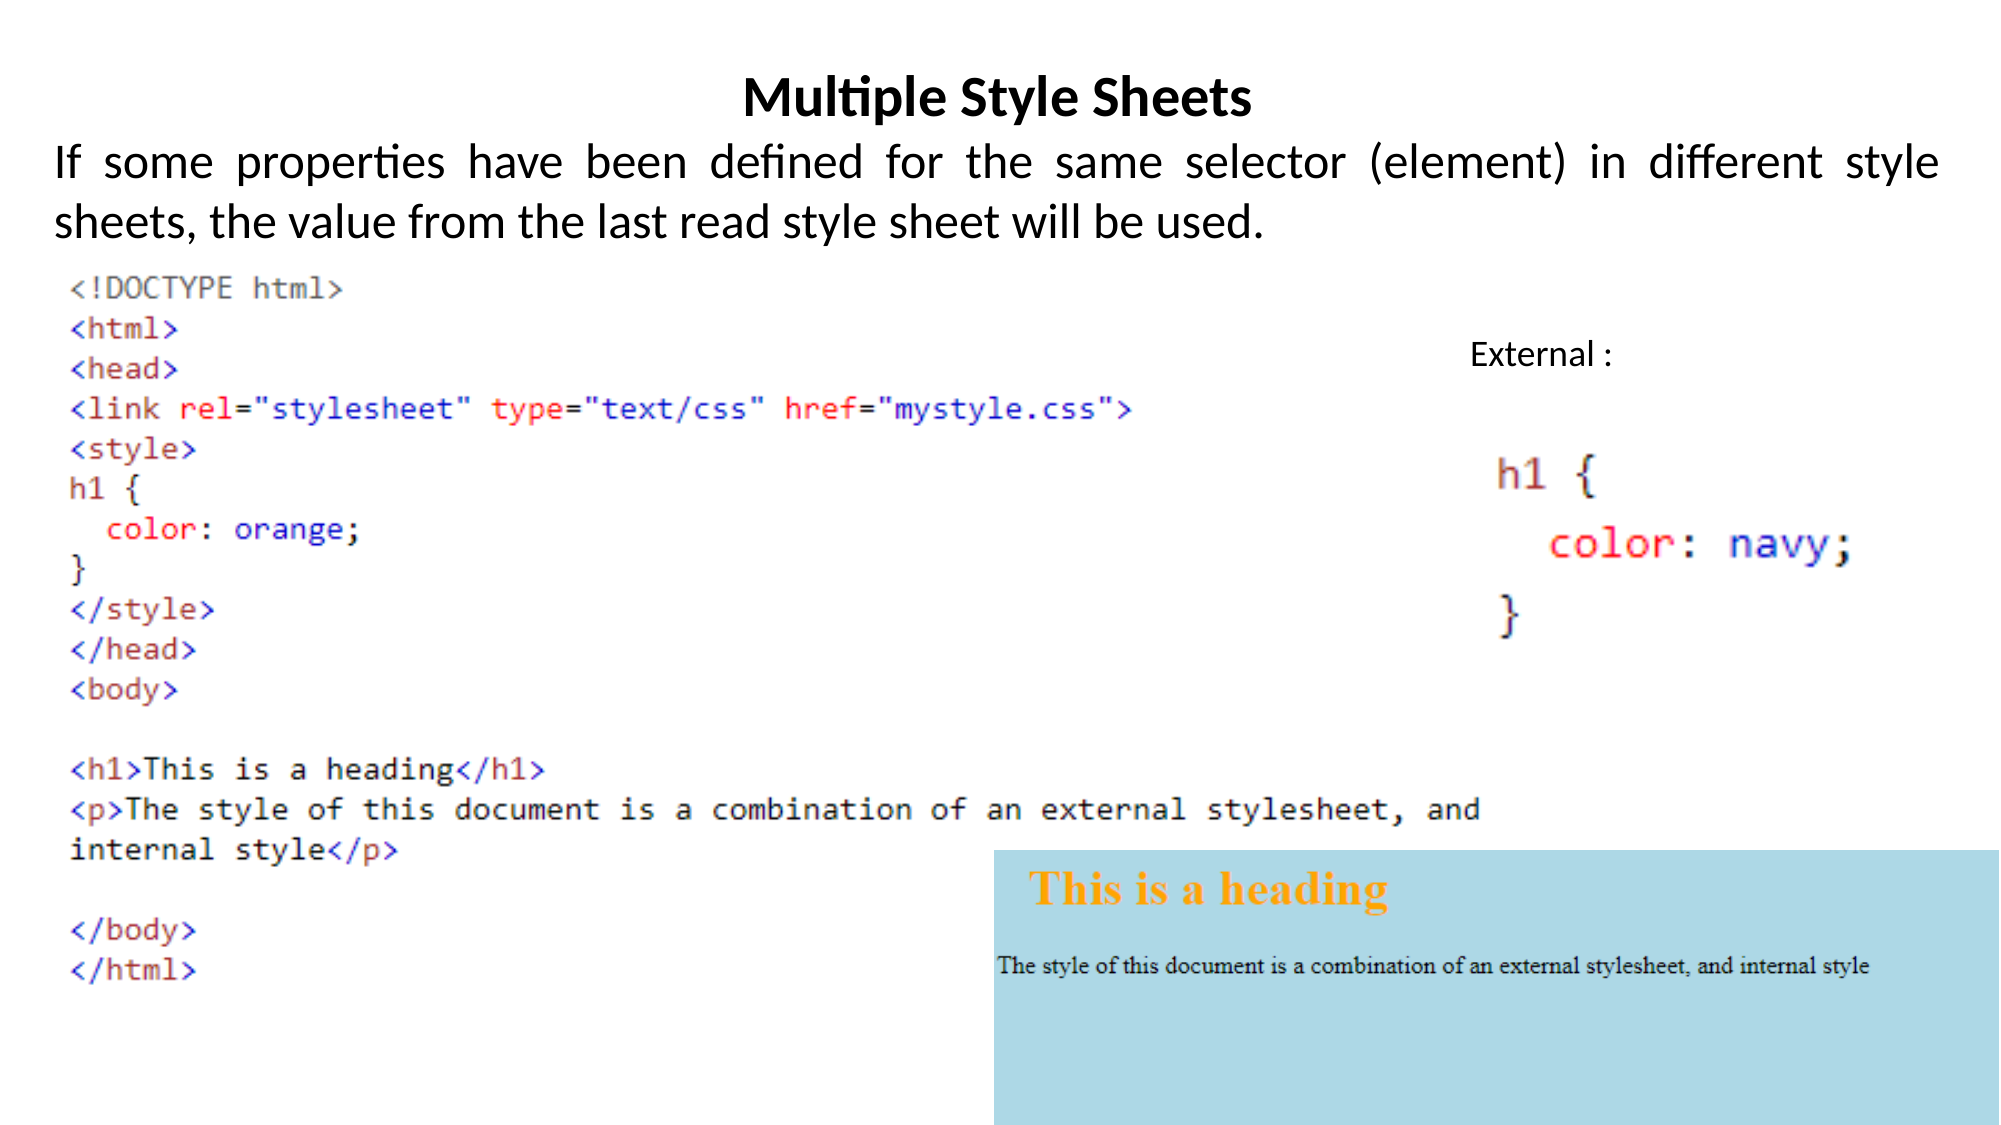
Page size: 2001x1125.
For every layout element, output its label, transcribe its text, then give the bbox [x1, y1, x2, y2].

text_box External : [1497, 321, 1629, 381]
text_box Multiple Style Sheets If some properties have been defined for the same selector (element) in different style sheets, the value from the last read style sheet will be used. [39, 51, 1957, 256]
picture [65, 259, 1999, 1125]
